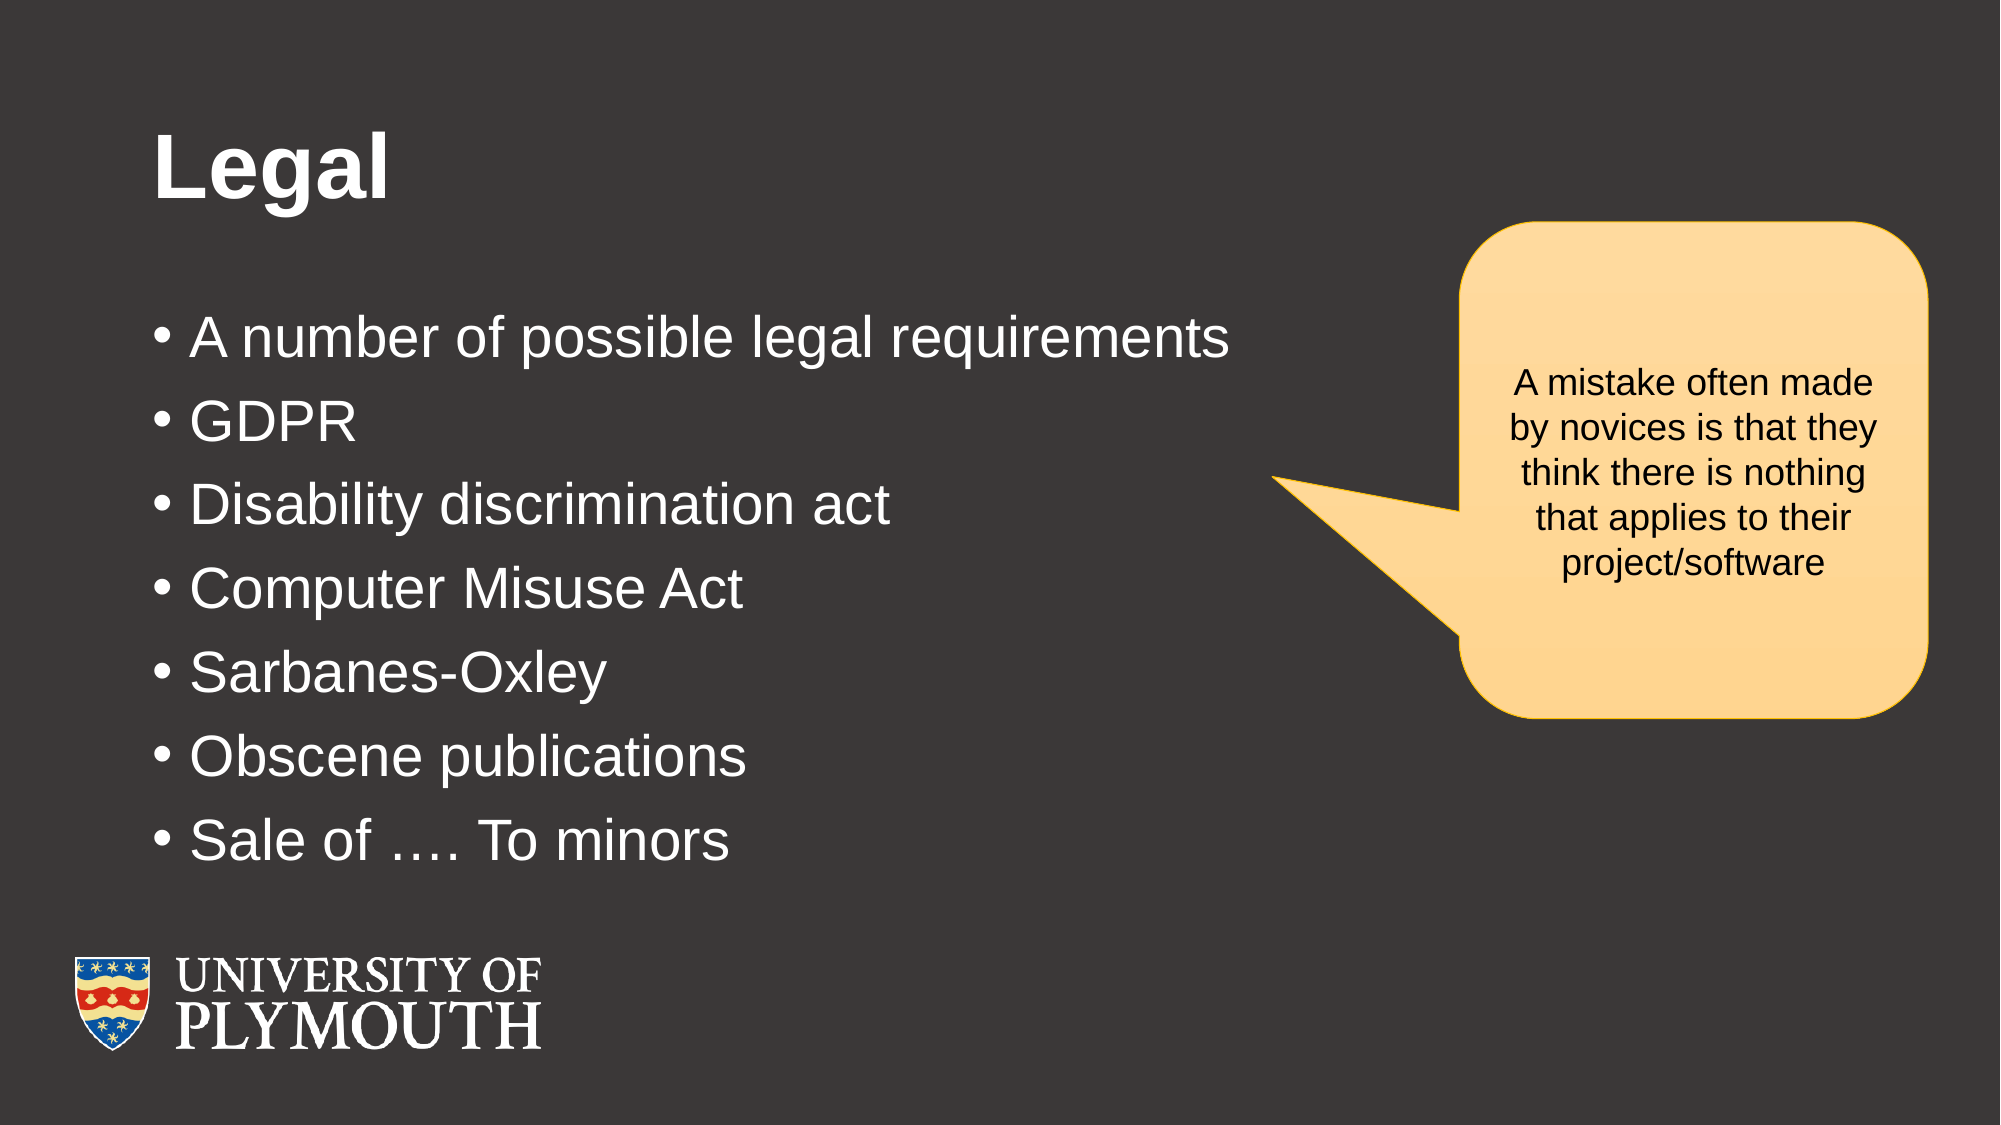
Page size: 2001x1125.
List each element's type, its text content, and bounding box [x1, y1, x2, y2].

list A number of possible legal requirements GDPR Disability discrimination act Computer Misuse Act Sarbanes-Oxley Obscene publications Sale of …. To minors [137, 299, 1344, 1014]
title Legal [137, 59, 1863, 278]
picture [75, 957, 541, 1053]
text_box A mistake often made by novices is that they think there is nothing that applies to their project/software [1271, 221, 1929, 720]
